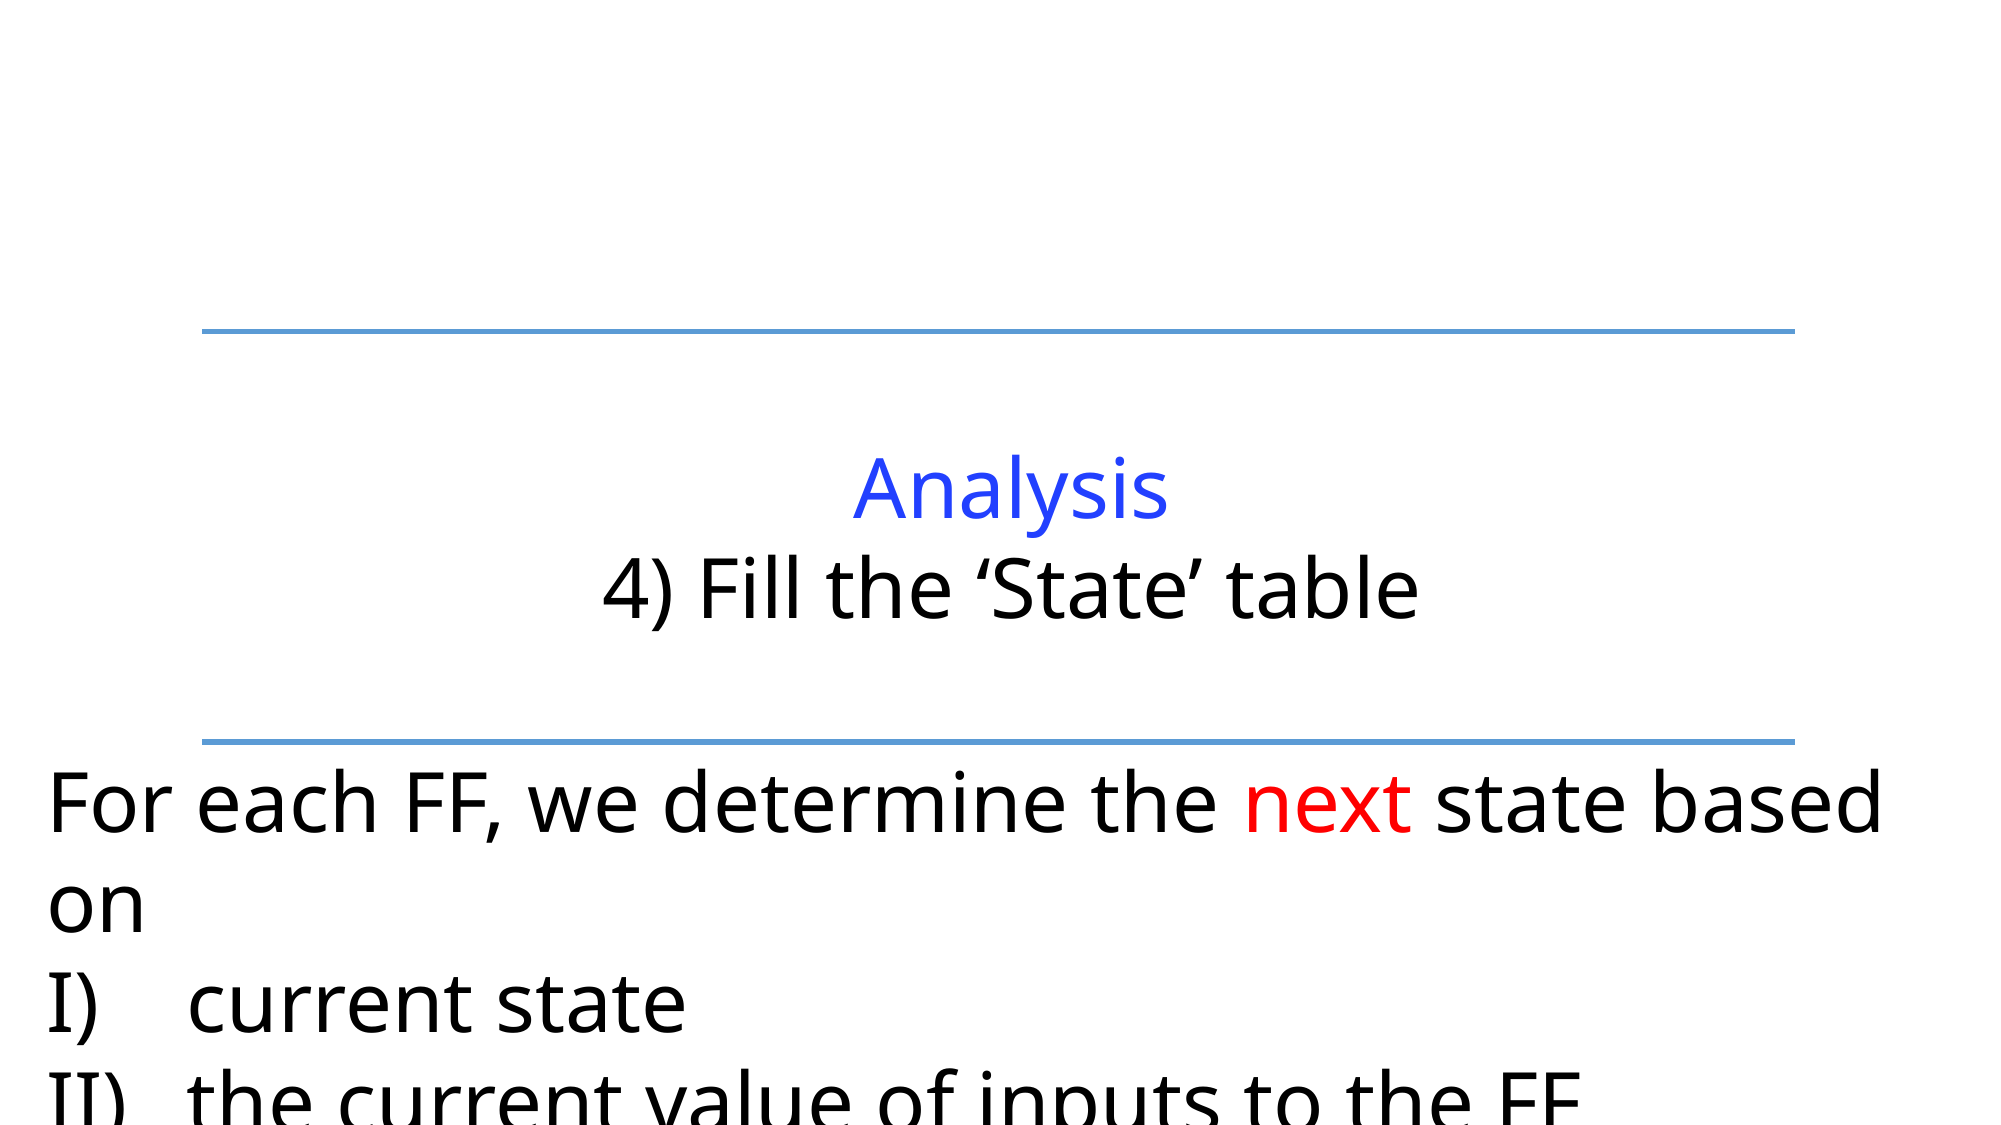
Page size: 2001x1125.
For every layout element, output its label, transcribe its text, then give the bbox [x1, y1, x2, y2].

text_box For each FF, we determine the next state based on current state the current value of inputs to the FF [31, 741, 1999, 1125]
text_box Analysis 4) Fill the ‘State’ table [216, 427, 1809, 643]
